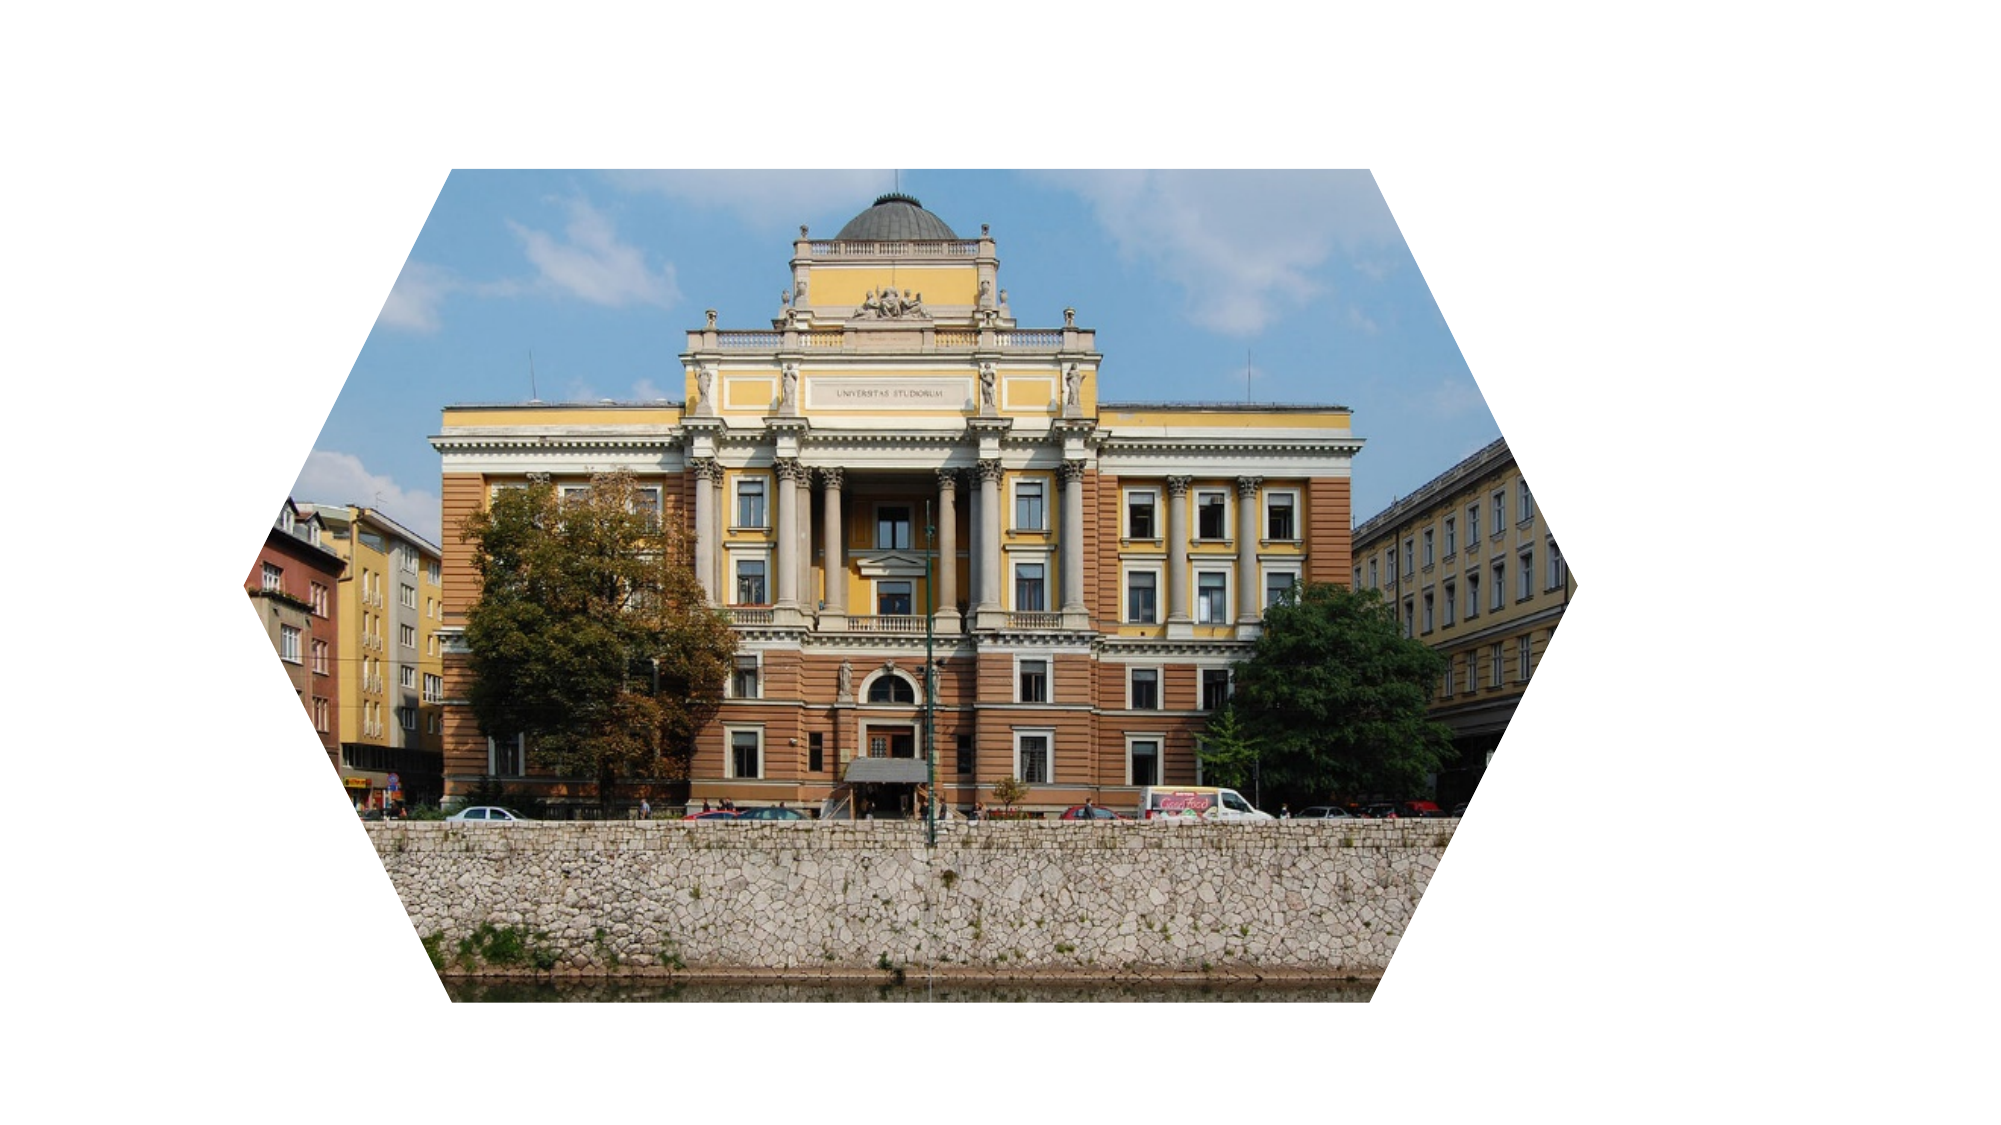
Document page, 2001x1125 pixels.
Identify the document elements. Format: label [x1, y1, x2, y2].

picture [243, 168, 1578, 1003]
